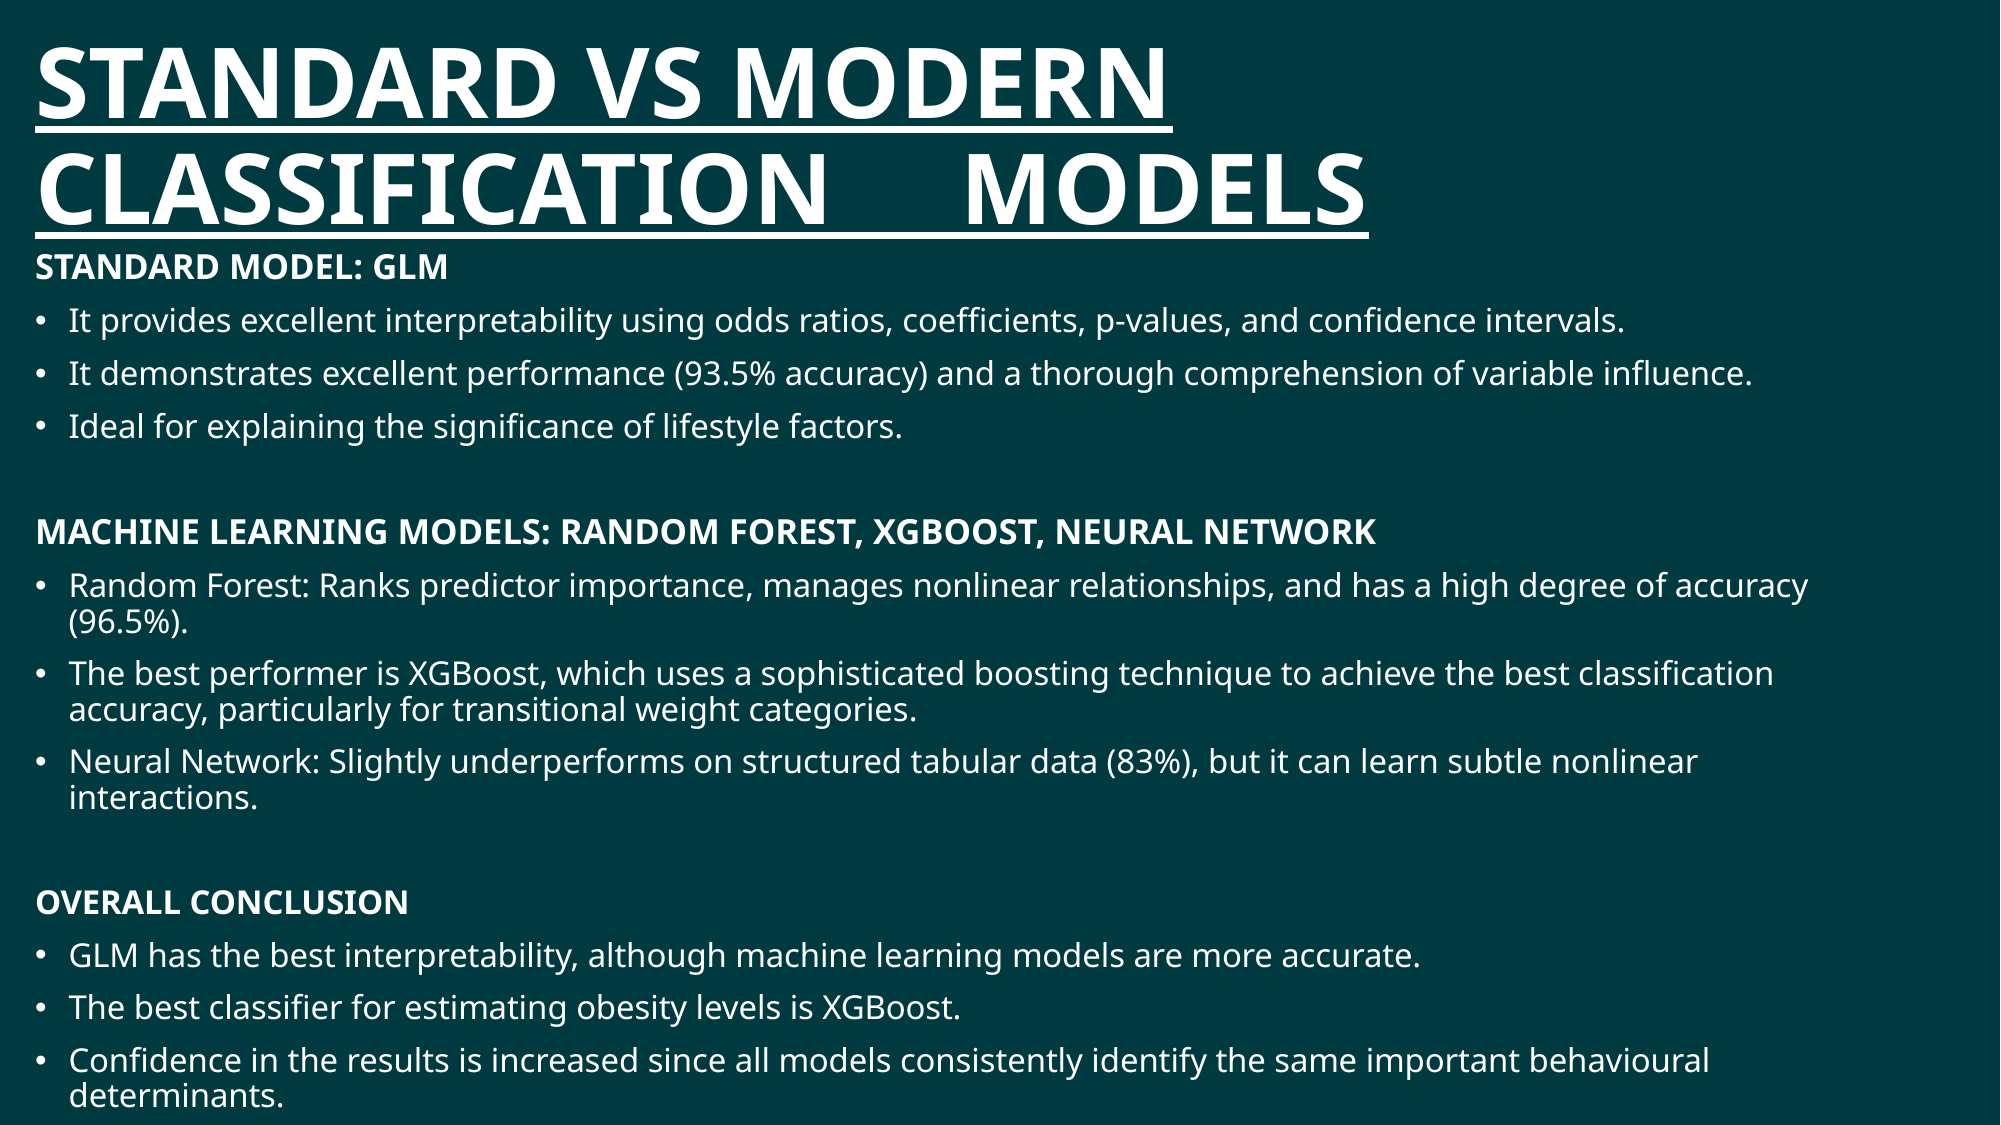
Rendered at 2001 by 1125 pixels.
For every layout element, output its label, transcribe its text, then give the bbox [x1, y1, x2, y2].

title STANDARD Vs Modern classification models [20, 26, 1983, 141]
list STANDARD MODEL: GLM It provides excellent interpretability using odds ratios, coefficients, p-values, and confidence intervals. It demonstrates excellent performance (93.5% accuracy) and a thorough comprehension of variable influence. Ideal for explaining the significance of lifestyle factors. MACHINE LEARNING MODELS: RANDOM FOREST, XGBOOST, NEURAL NETWORK Random Forest: Ranks predictor importance, manages nonlinear relationships, and has a high degree of accuracy (96.5%). The best performer is XGBoost, which uses a sophisticated boosting technique to achieve the best classification accuracy, particularly for transitional weight categories. Neural Network: Slightly underperforms on structured tabular data (83%), but it can learn subtle nonlinear interactions. OVERALL CONCLUSION GLM has the best interpretability, although machine learning models are more accurate. The best classifier for estimating obesity levels is XGBoost. Confidence in the results is increased since all models consistently identify the same important behavioural determinants. [20, 242, 1839, 1125]
